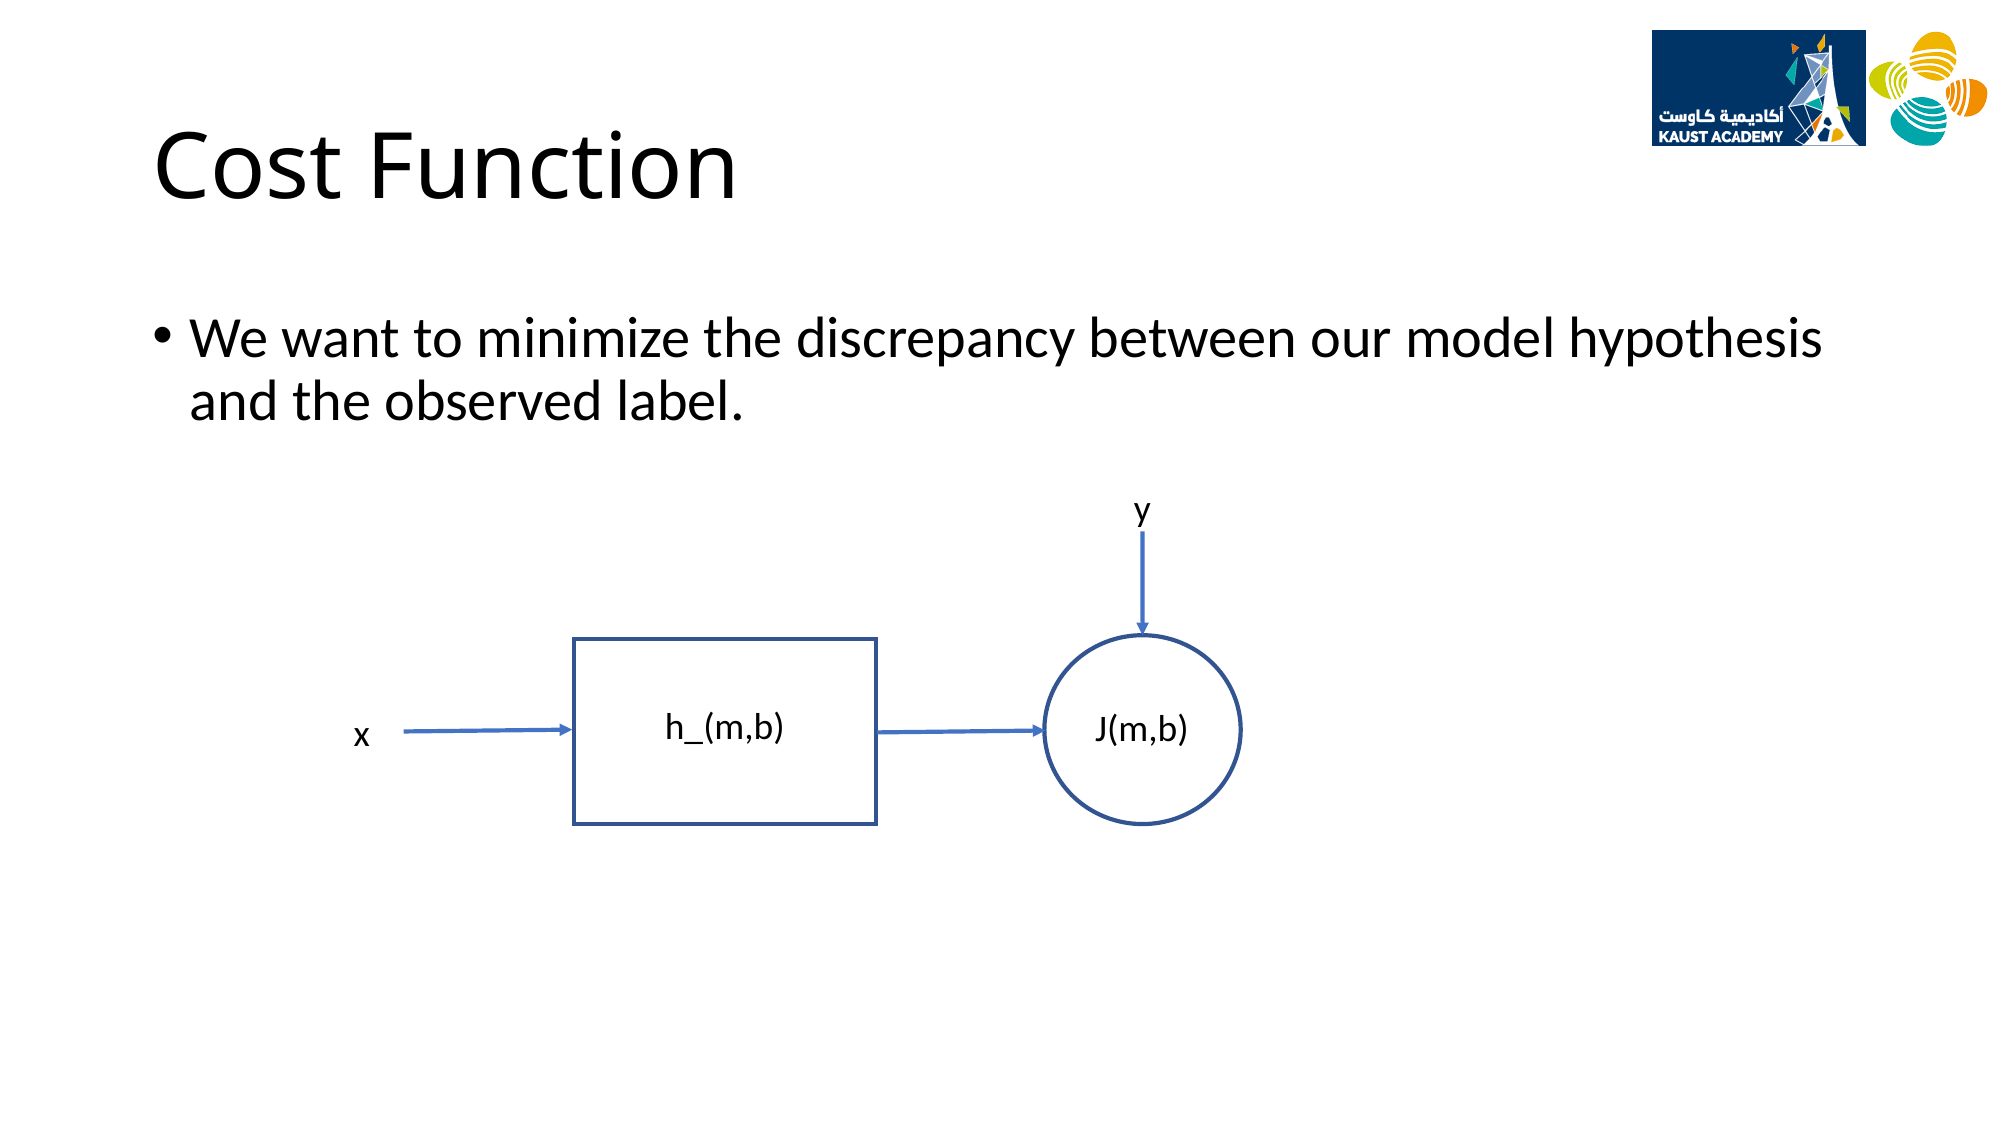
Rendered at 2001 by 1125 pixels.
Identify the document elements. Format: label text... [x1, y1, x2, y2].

text_box [573, 638, 877, 825]
list We want to minimize the discrepancy between our model hypothesis and the observed label. [137, 299, 1863, 1014]
text_box J(m,b) [1080, 696, 1240, 757]
text_box y [1119, 476, 1170, 536]
text_box h_(m,b) [650, 694, 810, 755]
text_box [1043, 634, 1238, 826]
title Cost Function [137, 59, 1863, 278]
text_box x [338, 701, 389, 761]
picture [1652, 30, 1993, 146]
